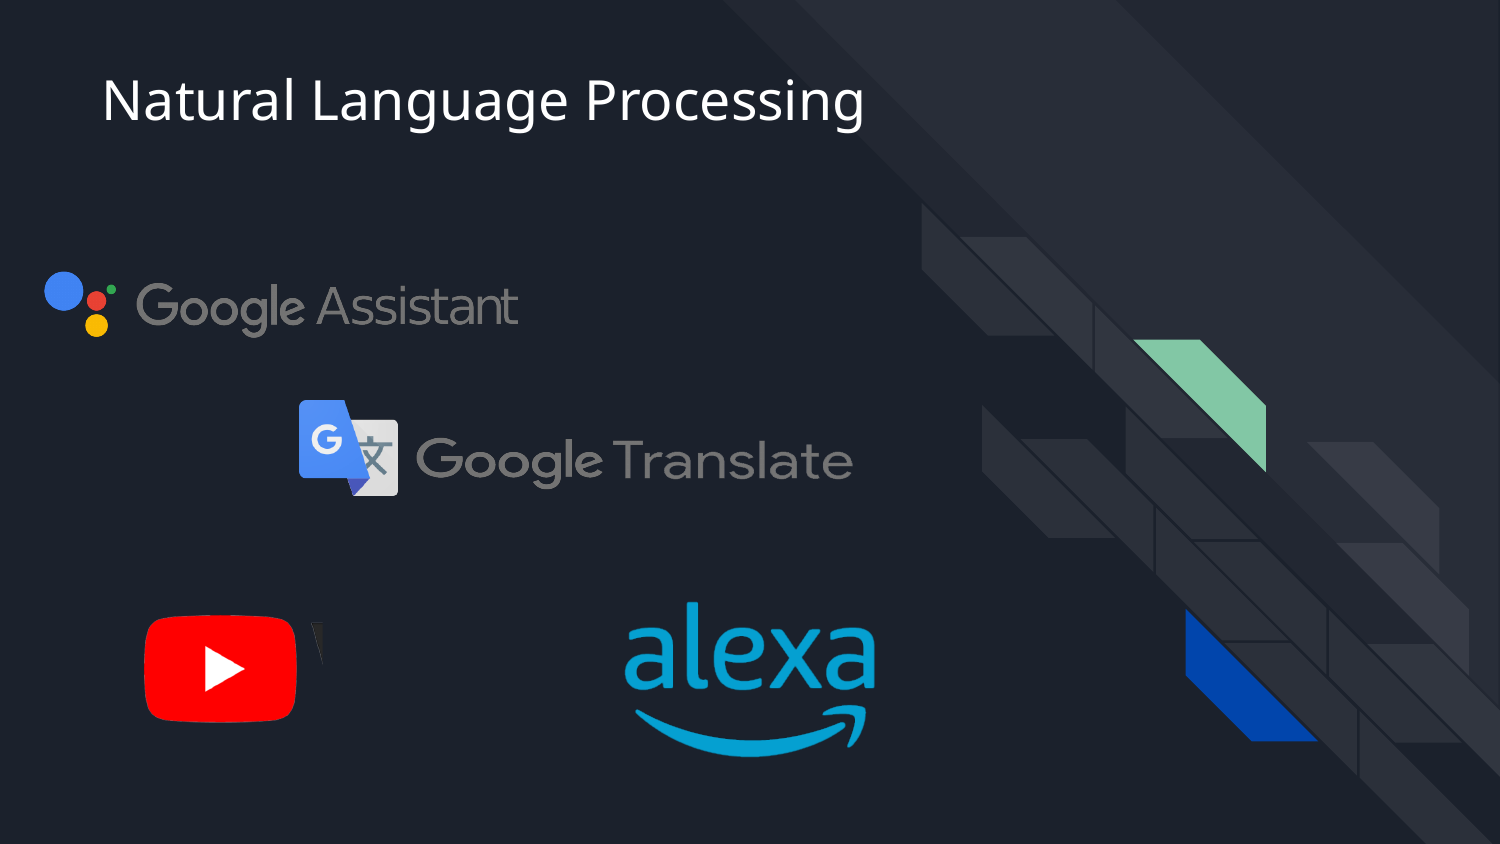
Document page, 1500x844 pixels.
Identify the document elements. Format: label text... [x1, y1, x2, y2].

picture [514, 519, 986, 840]
picture [124, 582, 323, 777]
title Natural Language Processing [86, 28, 902, 175]
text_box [299, 400, 884, 520]
picture [0, 227, 586, 375]
